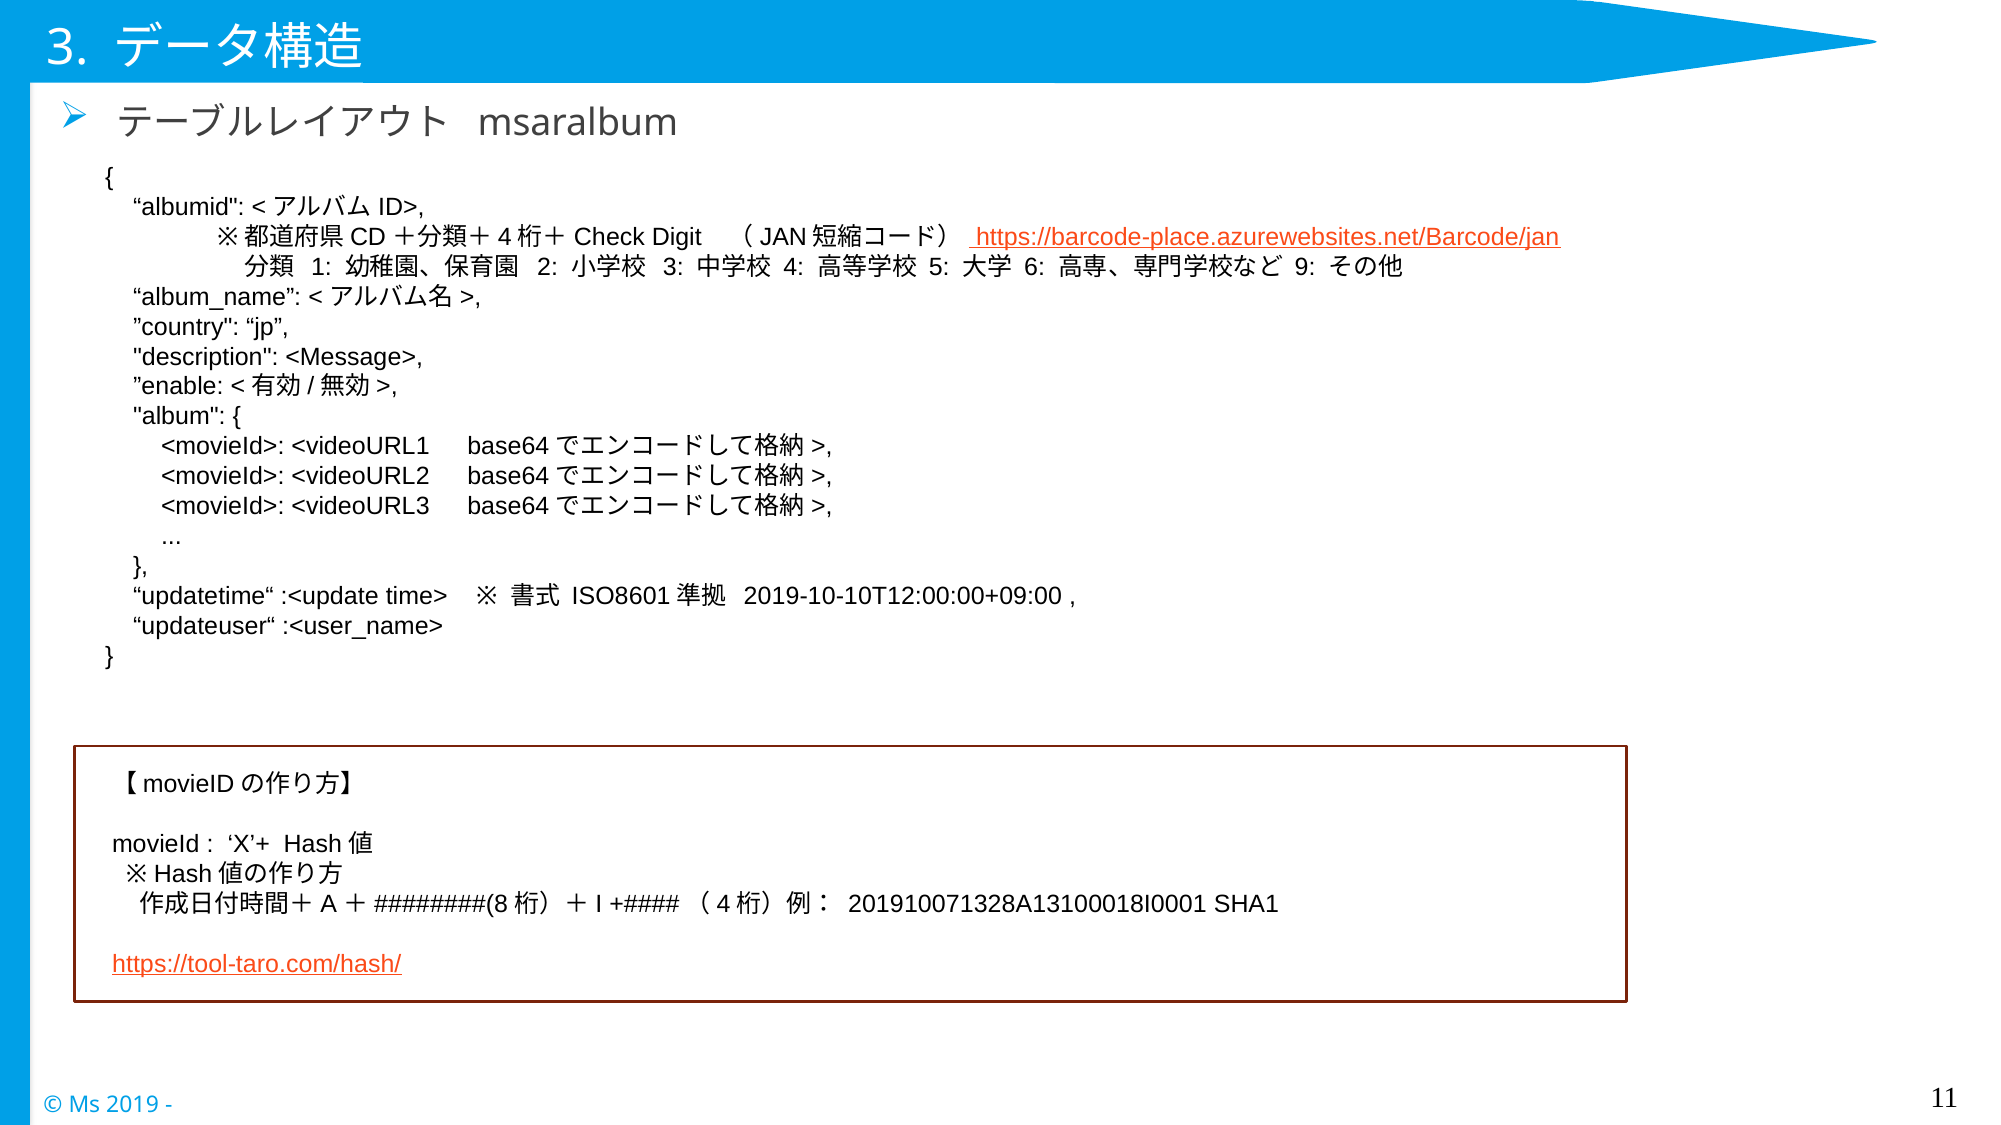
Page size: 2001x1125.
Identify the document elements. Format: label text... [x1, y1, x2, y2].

text_box { “albumid": <アルバムID>, ※都道府県CD＋分類＋4桁＋Check Digit （JAN短縮コード） https://barcode-place.azurewebsites.net/Barcode/jan 分類 1: 幼稚園、保育園 2: 小学校 3: 中学校 4: 高等学校 5: 大学 6: 高専、専門学校など 9: その他 “album_name”: <アルバム名>, ”country": “jp”, "description": <Message>, ”enable: <有効/無効>, "album": { <movieId>: <videoURL1 base64でエンコードして格納>, <movieId>: <videoURL2 base64でエンコードして格納>, <movieId>: <videoURL3 base64でエンコードして格納>, ... }, “updatetime“ :<update time> ※ 書式 ISO8601準拠 2019-10-10T12:00:00+09:00 , “updateuser“ :<user_name> } [90, 152, 1931, 677]
list テーブルレイアウト msaralbum [45, 90, 962, 160]
text_box [73, 745, 1628, 1003]
slide_number 11 [1845, 1070, 1974, 1114]
title 3. データ構造 [31, 6, 1581, 77]
